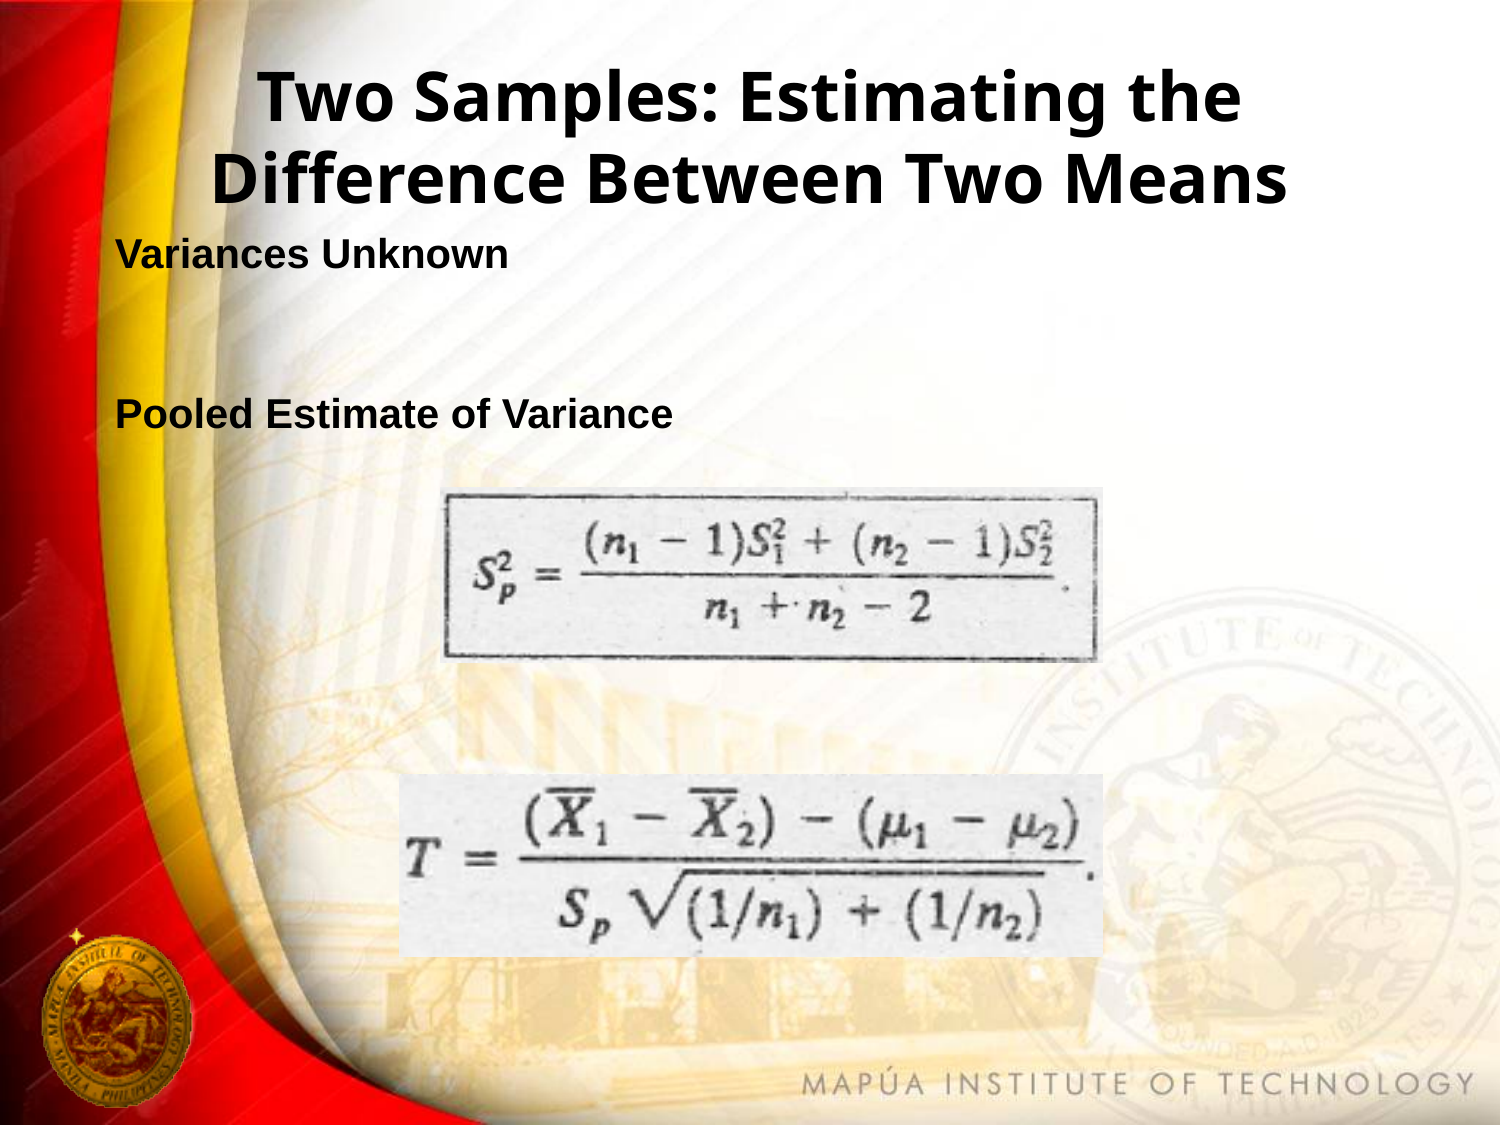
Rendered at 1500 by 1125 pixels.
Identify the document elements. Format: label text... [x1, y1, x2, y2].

title Two Samples: Estimating the Difference Between Two Means [75, 45, 1425, 233]
picture [0, 0, 1500, 1125]
list Variances Unknown Pooled Estimate of Variance [99, 224, 1413, 938]
